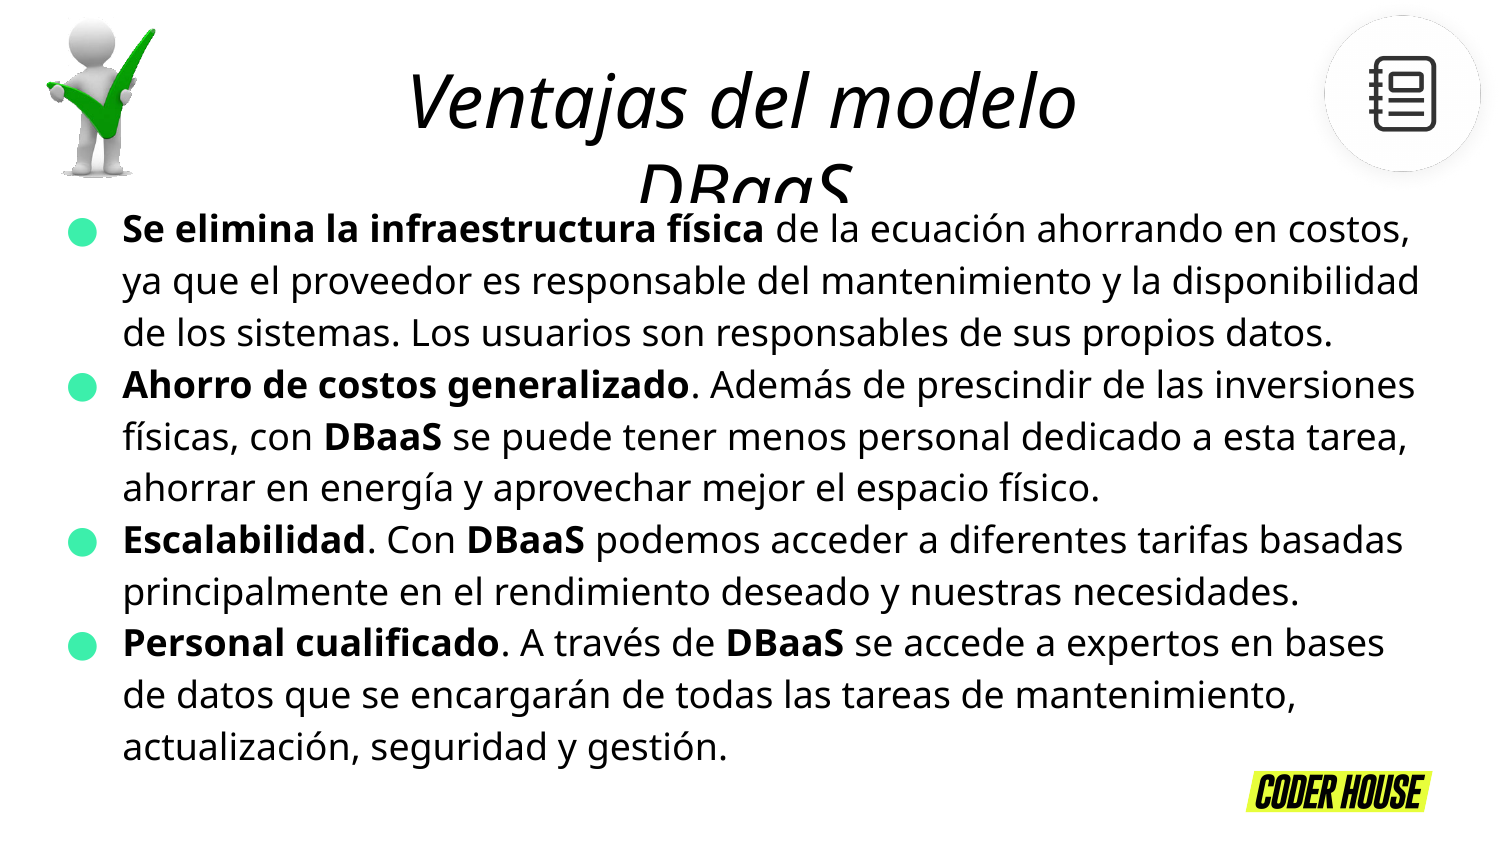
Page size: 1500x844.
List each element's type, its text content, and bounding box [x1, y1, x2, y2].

text_box Ventajas del modelo DBaaS [273, 38, 1213, 156]
text_box Se elimina la infraestructura física de la ecuación ahorrando en costos, ya que el proveedor es responsable del mantenimiento y la disponibilidad de los sistemas. Los usuarios son responsables de sus propios datos. Ahorro de costos generalizado. Además de prescindir de las inversiones físicas, con DBaaS se puede tener menos personal dedicado a esta tarea, ahorrar en energía y aprovechar mejor el espacio físico. Escalabilidad. Con DBaaS podemos acceder a diferentes tarifas basadas principalmente en el rendimiento deseado y nuestras necesidades. Personal cualificado. A través de DBaaS se accede a expertos en bases de datos que se encargarán de todas las tareas de mantenimiento, actualización, seguridad y gestión. [32, 185, 1454, 782]
picture [0, 0, 195, 195]
picture [1305, 0, 1500, 192]
picture [1241, 764, 1437, 819]
